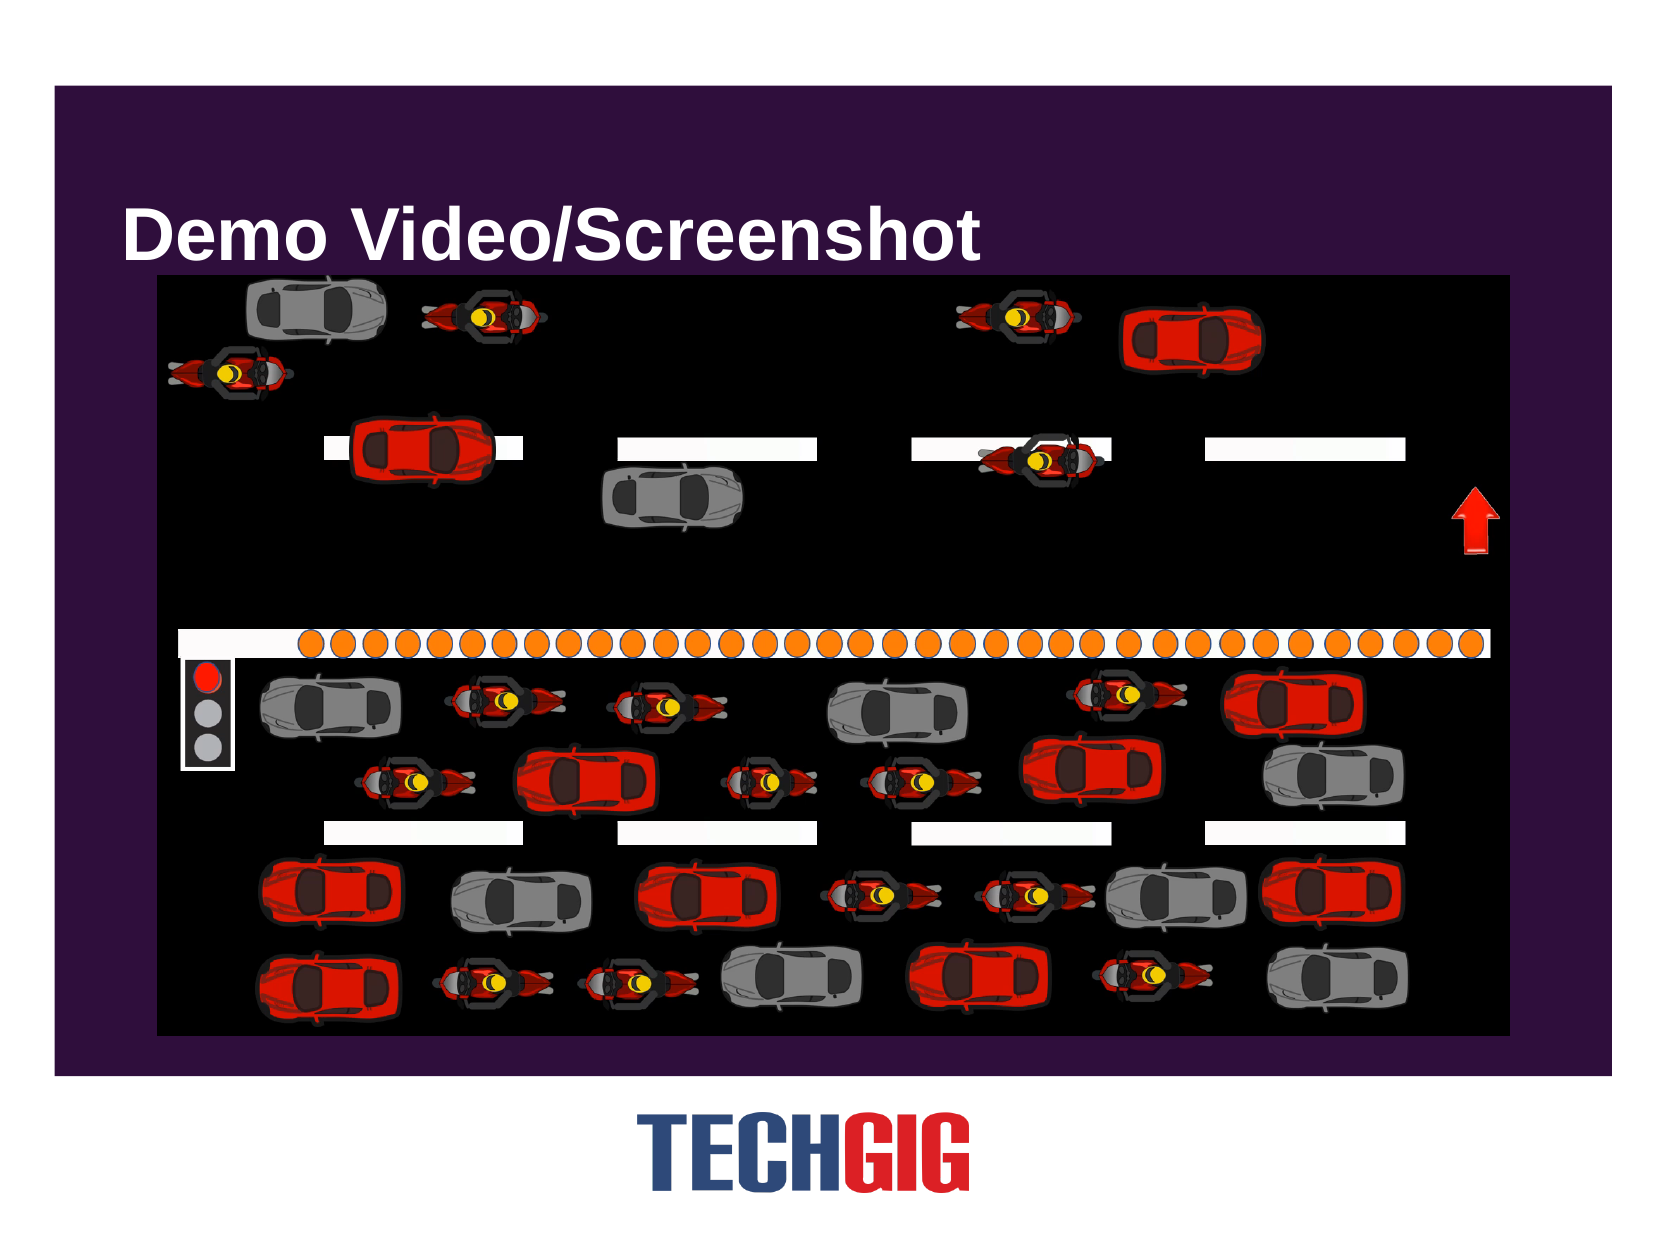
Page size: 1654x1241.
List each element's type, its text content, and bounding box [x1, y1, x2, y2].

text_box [156, 274, 1511, 1037]
picture [637, 1112, 969, 1194]
text_box Demo Video/Screenshot [106, 178, 1475, 372]
text_box [54, 85, 1612, 1077]
